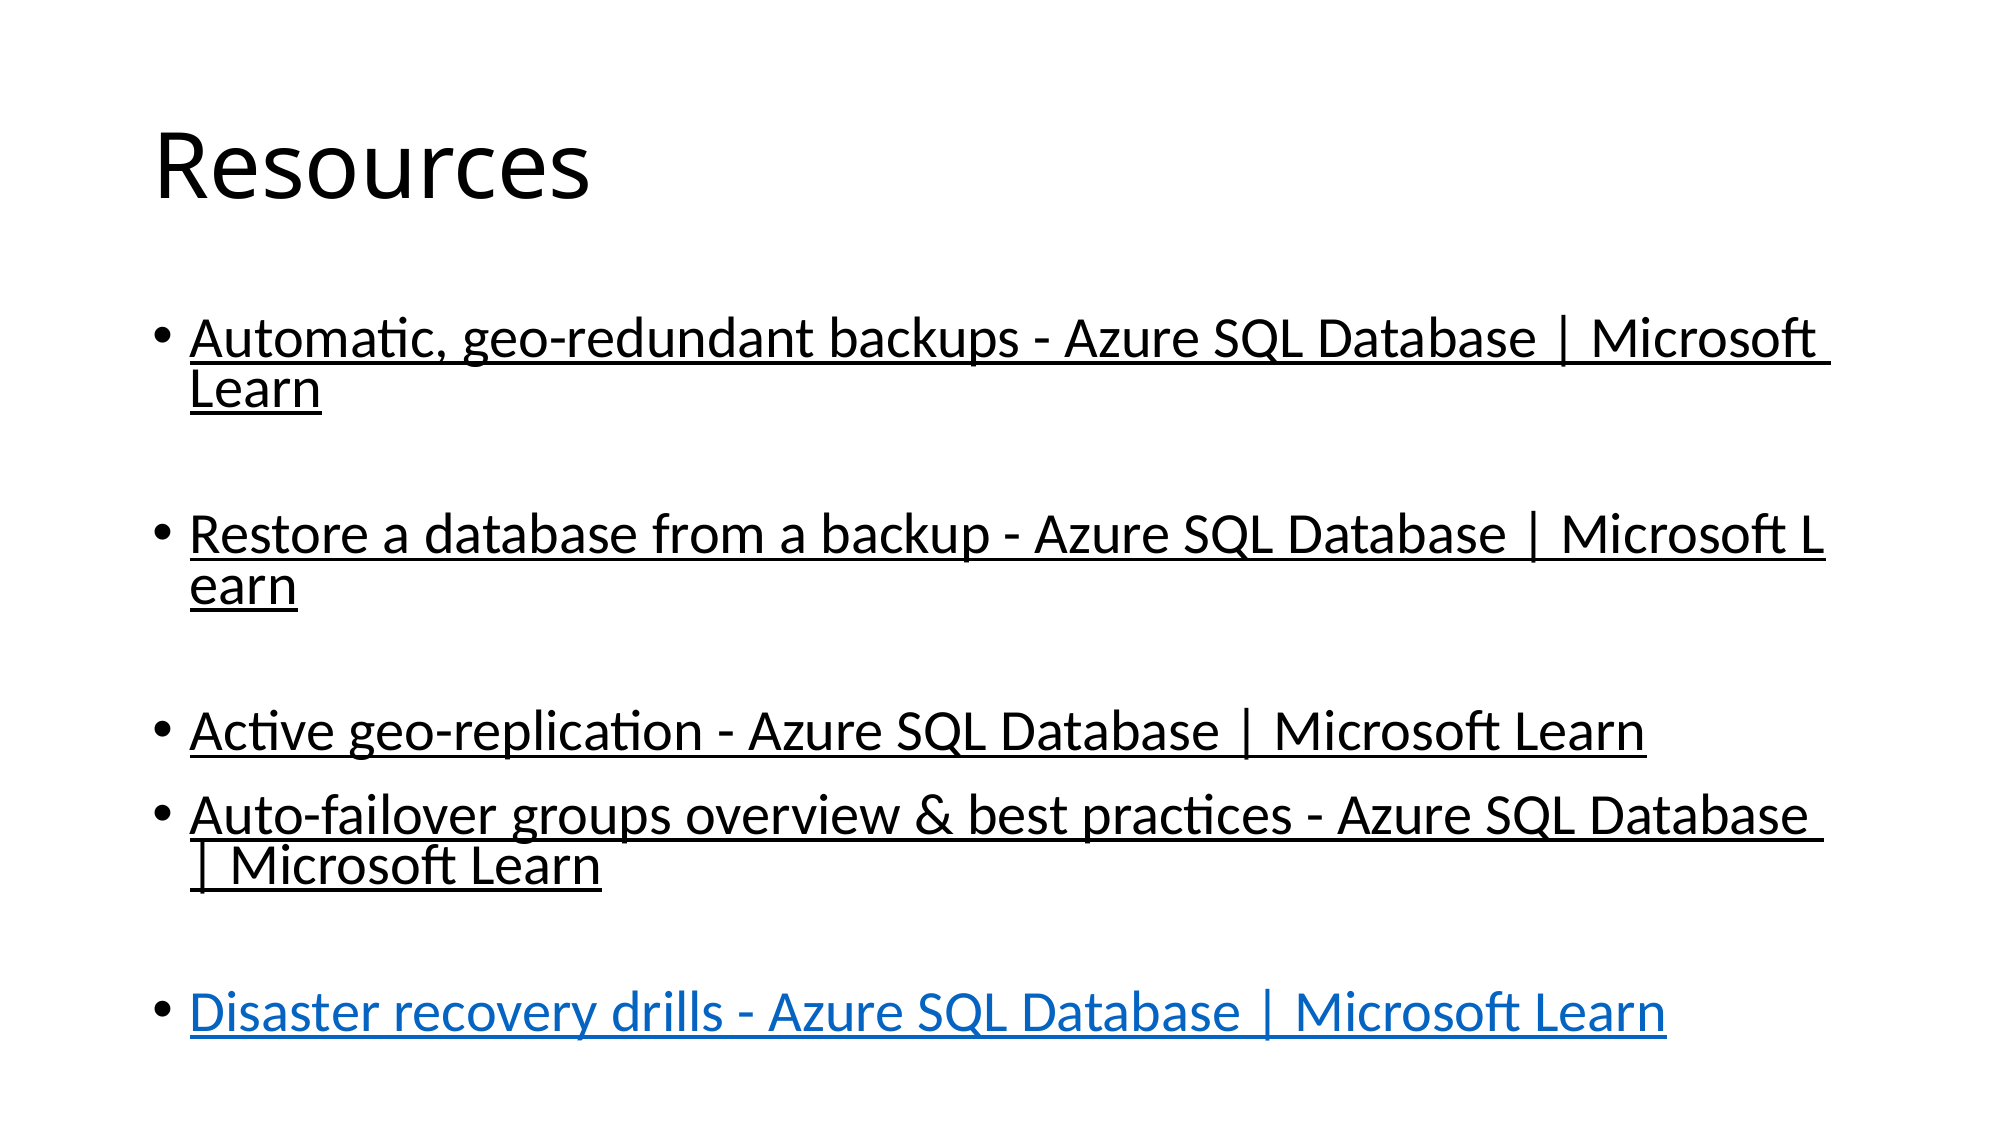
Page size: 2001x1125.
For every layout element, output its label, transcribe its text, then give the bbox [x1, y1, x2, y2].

list Automatic, geo-redundant backups - Azure SQL Database | Microsoft Learn Restore a database from a backup - Azure SQL Database | Microsoft Learn Active geo-replication - Azure SQL Database | Microsoft Learn Auto-failover groups overview & best practices - Azure SQL Database | Microsoft Learn Disaster recovery drills - Azure SQL Database | Microsoft Learn [137, 299, 1863, 1014]
title Resources [137, 59, 1863, 278]
